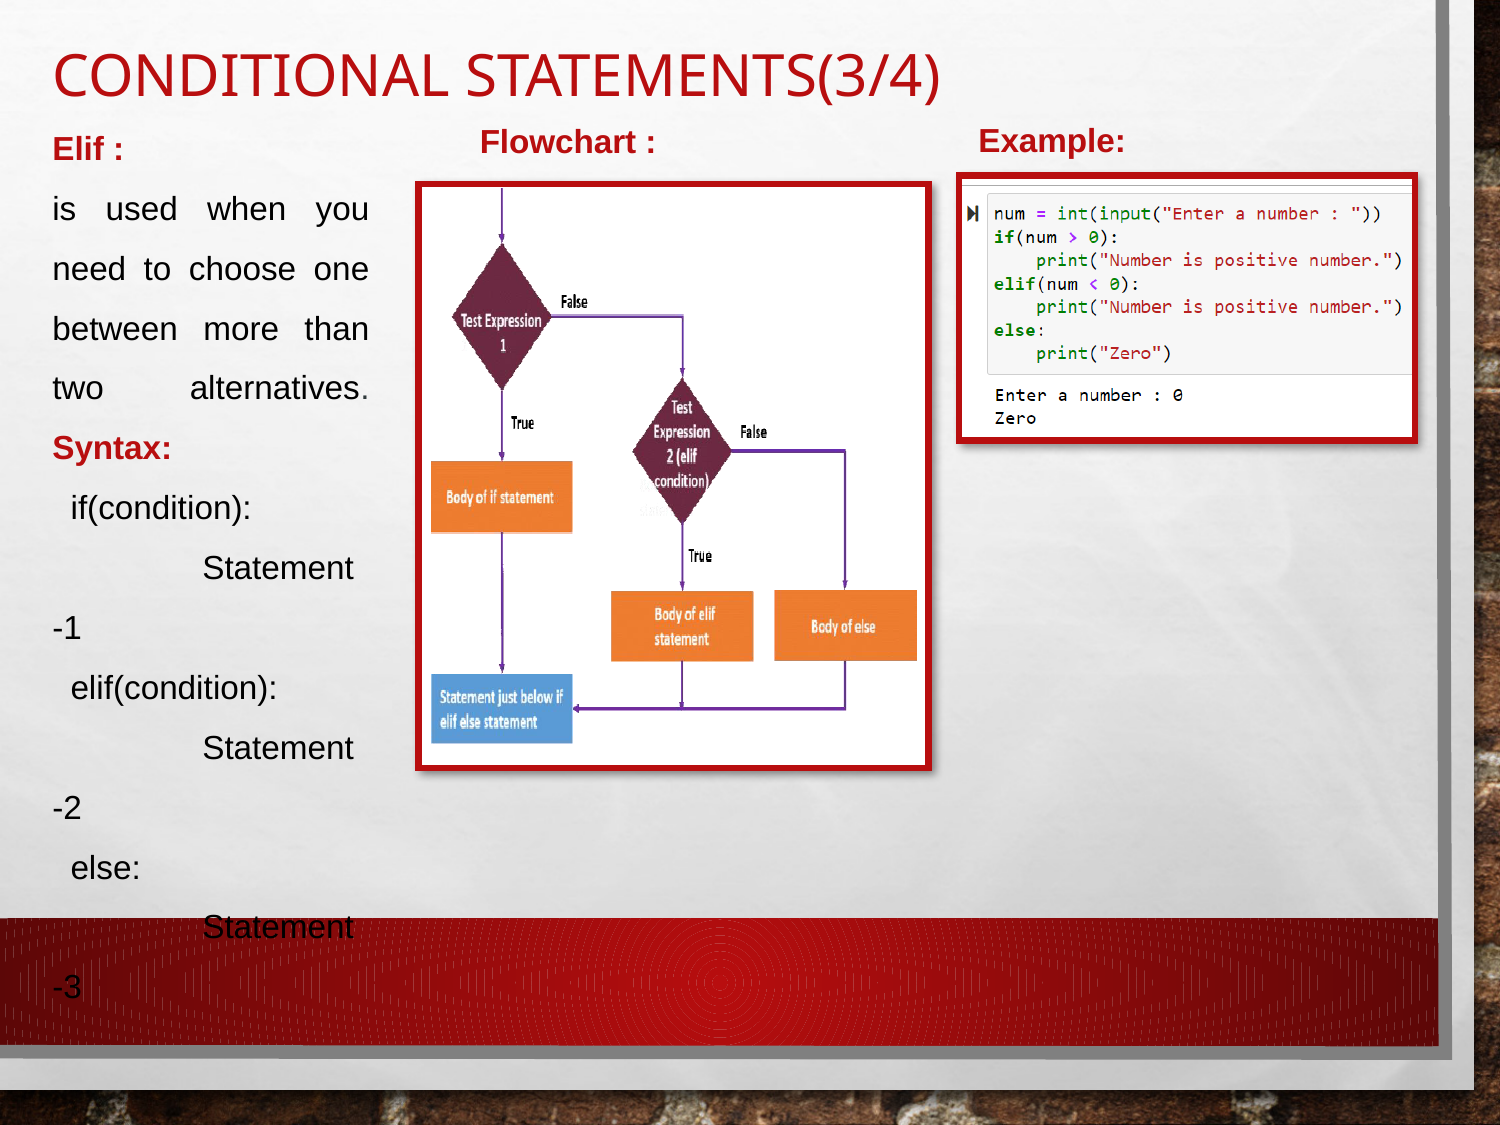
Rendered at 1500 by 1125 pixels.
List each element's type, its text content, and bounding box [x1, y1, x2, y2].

title Conditional Statements(3/4) [37, 18, 1317, 94]
text_box Example: [963, 112, 1142, 167]
text_box Elif : is used when you need to choose one between more than two alternatives. Syntax: if(condition): Statement -1 elif(condition): Statement -2 else: Statement -3 [37, 99, 385, 1013]
picture [0, 0, 1438, 918]
picture [0, 0, 1500, 1125]
text_box Flowchart : [465, 112, 672, 168]
